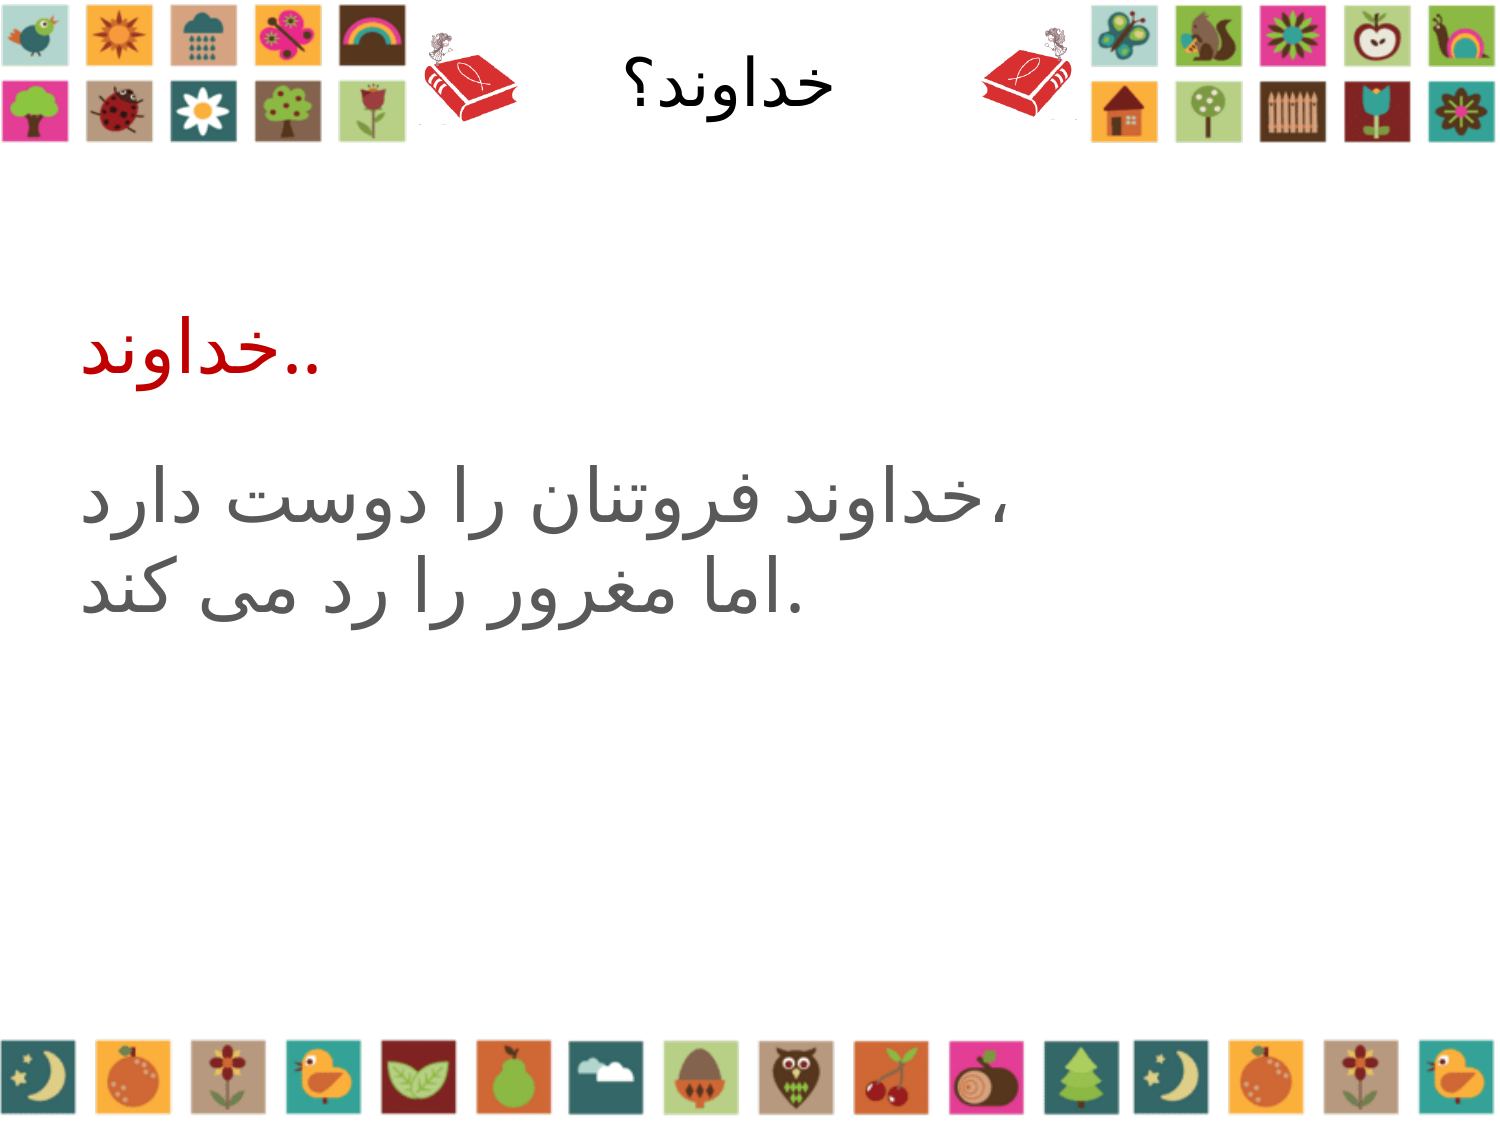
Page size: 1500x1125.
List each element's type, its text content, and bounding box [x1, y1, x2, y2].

text_box خداوند فروتنان را دوست دارد، اما مغرور را رد می کند. [64, 440, 1412, 635]
picture [950, 3, 1500, 150]
text_box خداوند؟ [553, 32, 1071, 128]
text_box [0, 1028, 1500, 1118]
text_box خداوند.. [64, 290, 1412, 396]
picture [0, 3, 550, 150]
